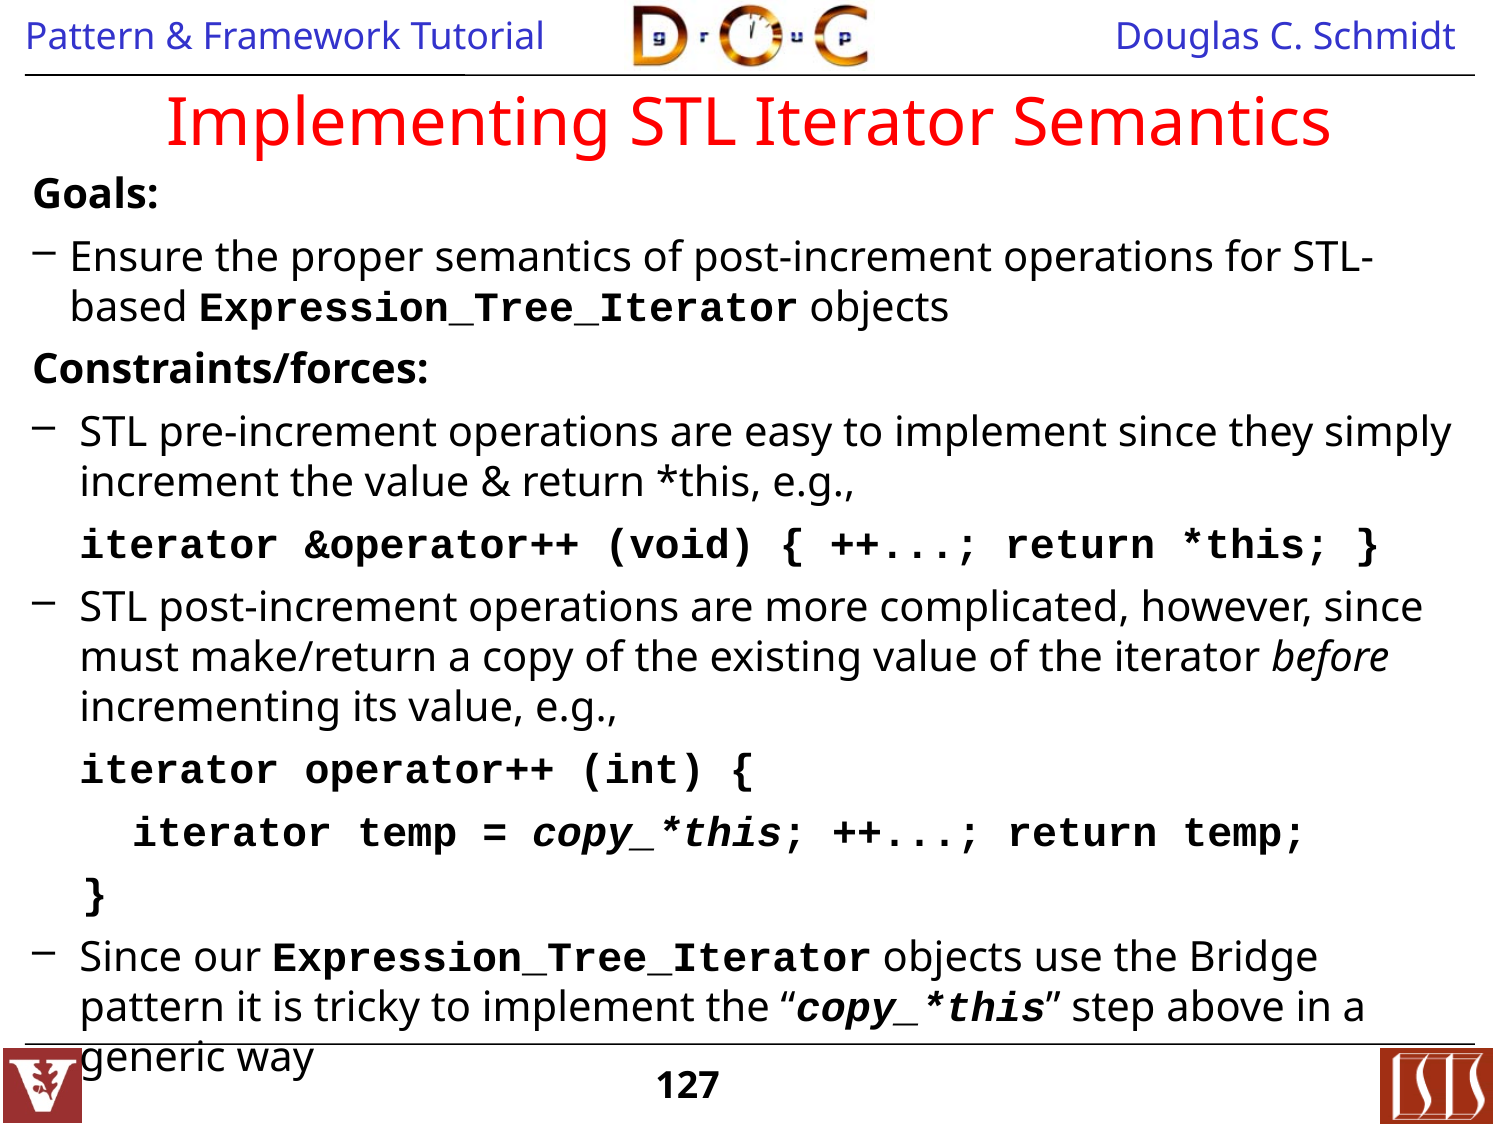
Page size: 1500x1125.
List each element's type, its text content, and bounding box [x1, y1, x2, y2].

list Goals: Ensure the proper semantics of post-increment operations for STL-based Expression_Tree_Iterator objects Constraints/forces: STL pre-increment operations are easy to implement since they simply increment the value & return *this, e.g., iterator &operator++ (void) { ++...; return *this; } STL post-increment operations are more complicated, however, since must make/return a copy of the existing value of the iterator before incrementing its value, e.g., iterator operator++ (int) { iterator temp = copy_*this; ++...; return temp; } Since our Expression_Tree_Iterator objects use the Bridge pattern it is tricky to implement the “copy_*this” step above in a generic way [16, 159, 1476, 1010]
picture [1380, 1048, 1493, 1124]
picture [624, 0, 875, 71]
picture [3, 1048, 82, 1123]
title Implementing STL Iterator Semantics [24, 87, 1476, 151]
